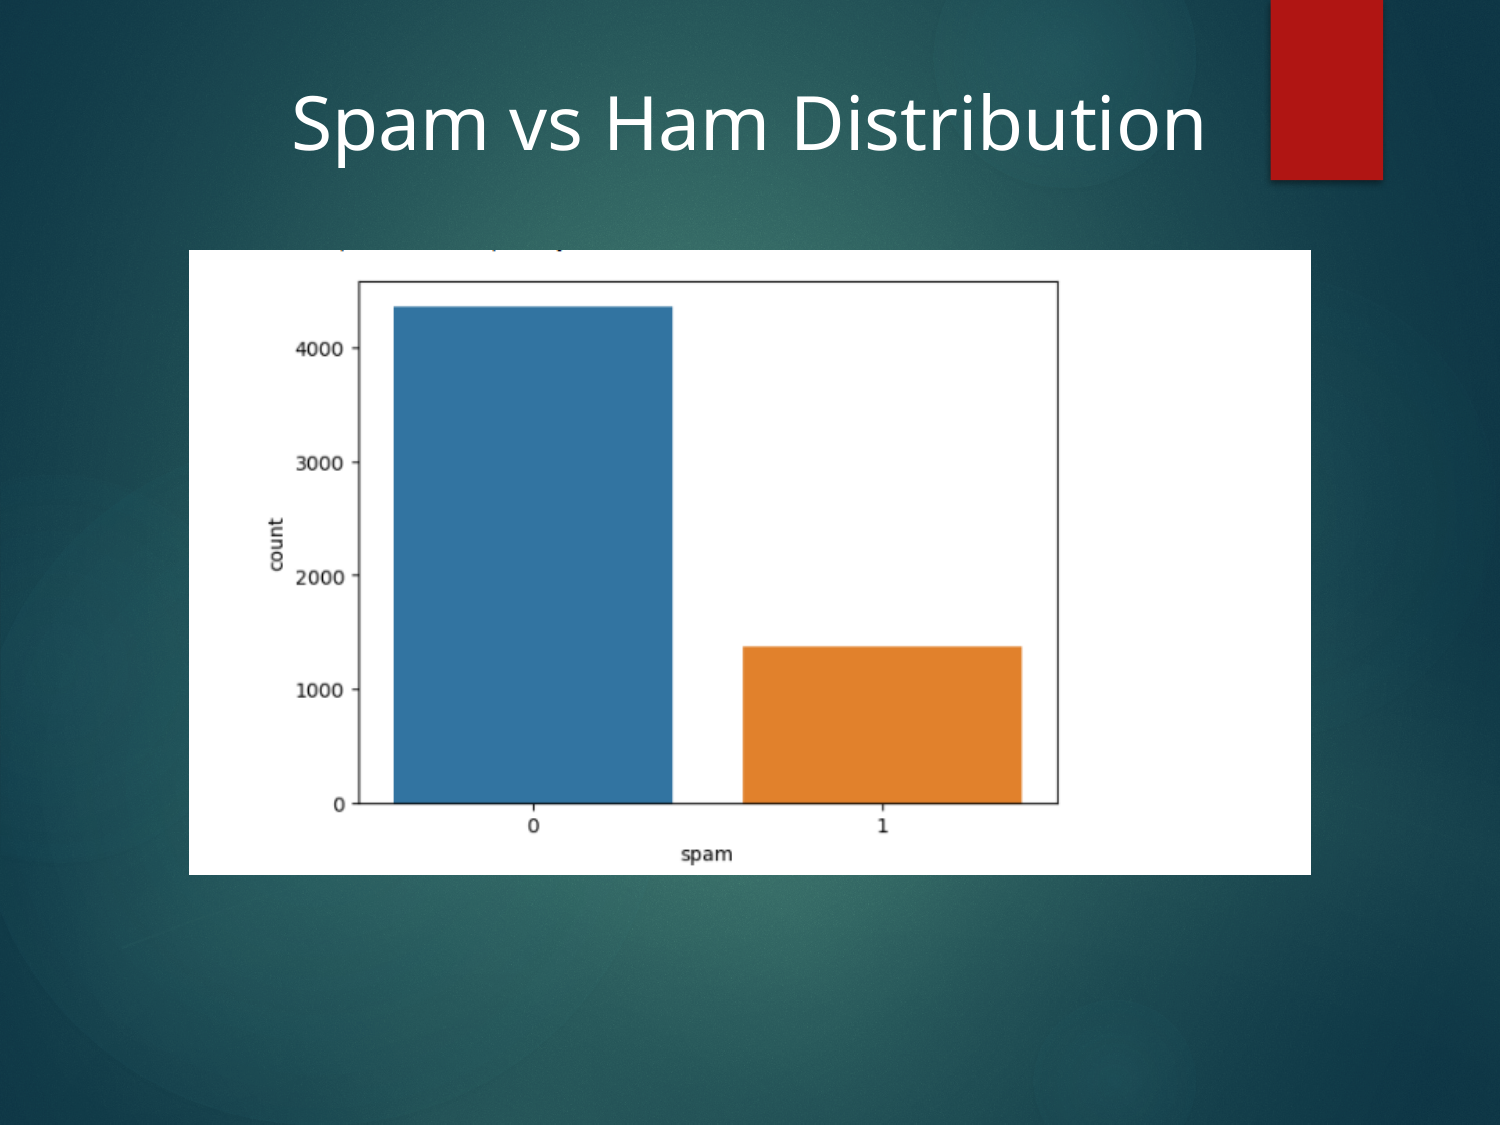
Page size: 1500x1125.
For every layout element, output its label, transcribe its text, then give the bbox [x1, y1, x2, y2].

text_box Spam vs Ham Distribution [93, 67, 1407, 173]
picture [189, 250, 1311, 875]
